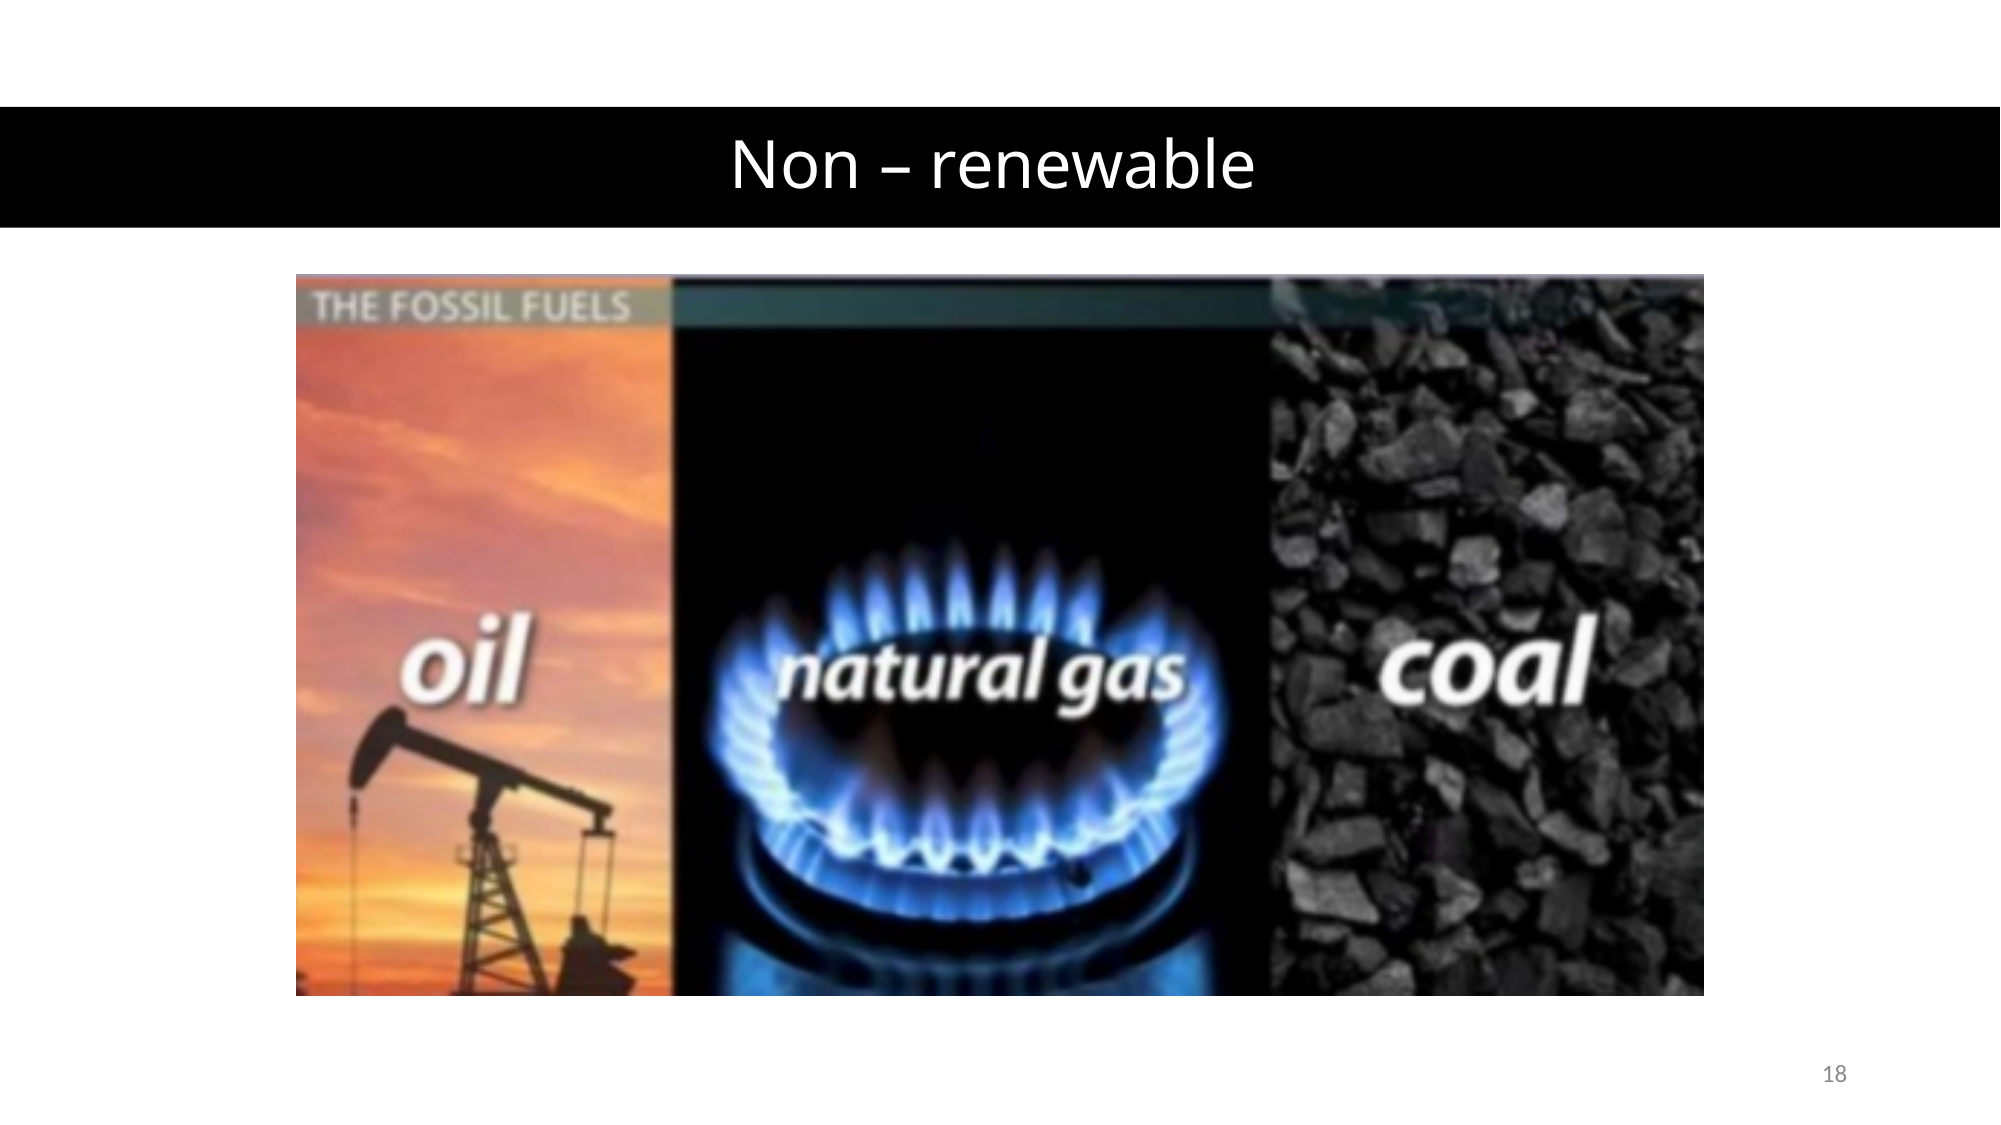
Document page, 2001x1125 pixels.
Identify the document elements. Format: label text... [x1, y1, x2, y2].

text_box [0, 106, 2000, 229]
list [296, 274, 1704, 996]
title Non – renewable [91, 105, 1931, 228]
slide_number 18 [1412, 1042, 1863, 1103]
